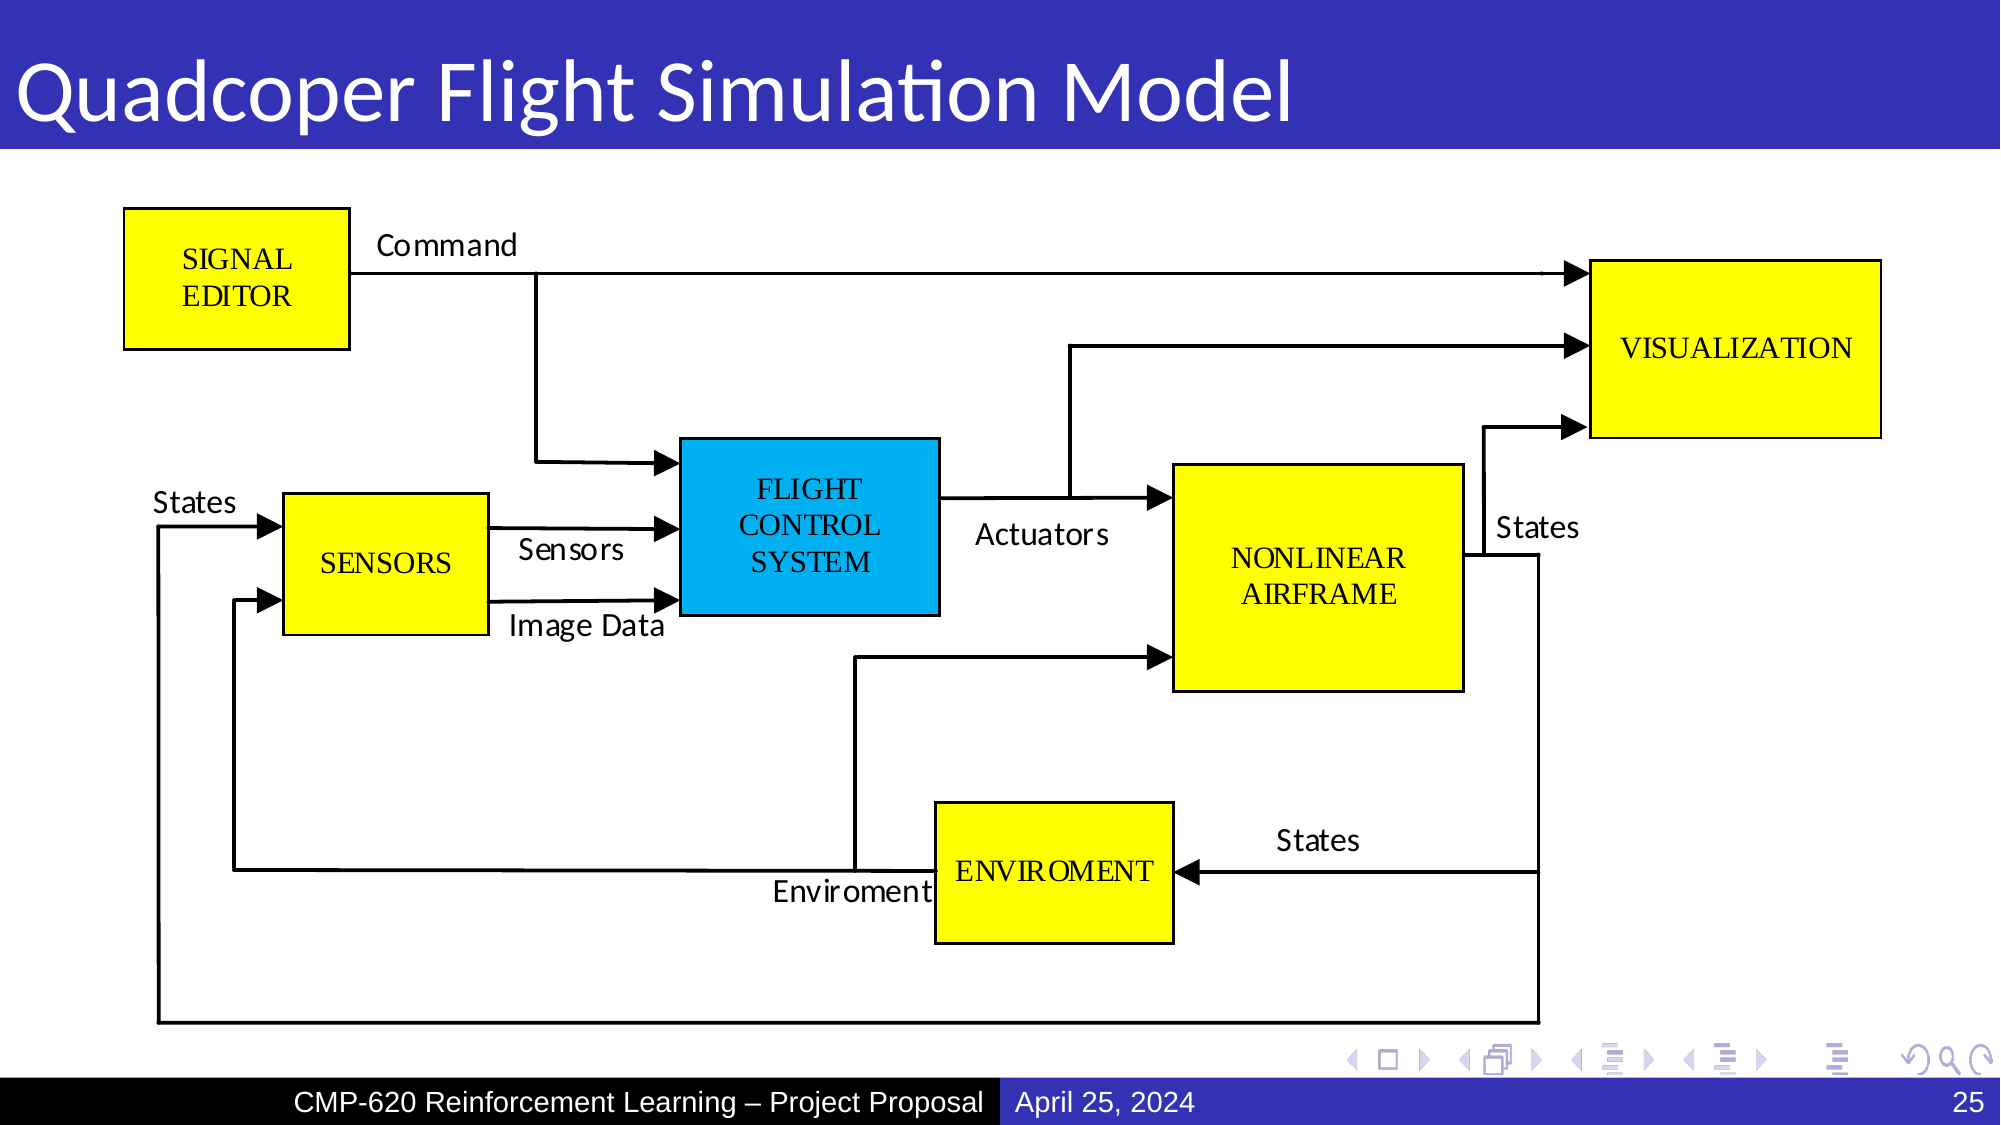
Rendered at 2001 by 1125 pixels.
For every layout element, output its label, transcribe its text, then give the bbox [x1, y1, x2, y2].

slide_number 25 [1449, 1077, 2000, 1125]
title Quadcoper Flight Simulation Model [0, 0, 2000, 149]
footer CMP-620 Reinforcement Learning – Project Proposal [0, 1077, 1000, 1125]
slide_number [1000, 1077, 1449, 1125]
picture [1345, 1038, 1993, 1075]
picture [115, 199, 1885, 1027]
